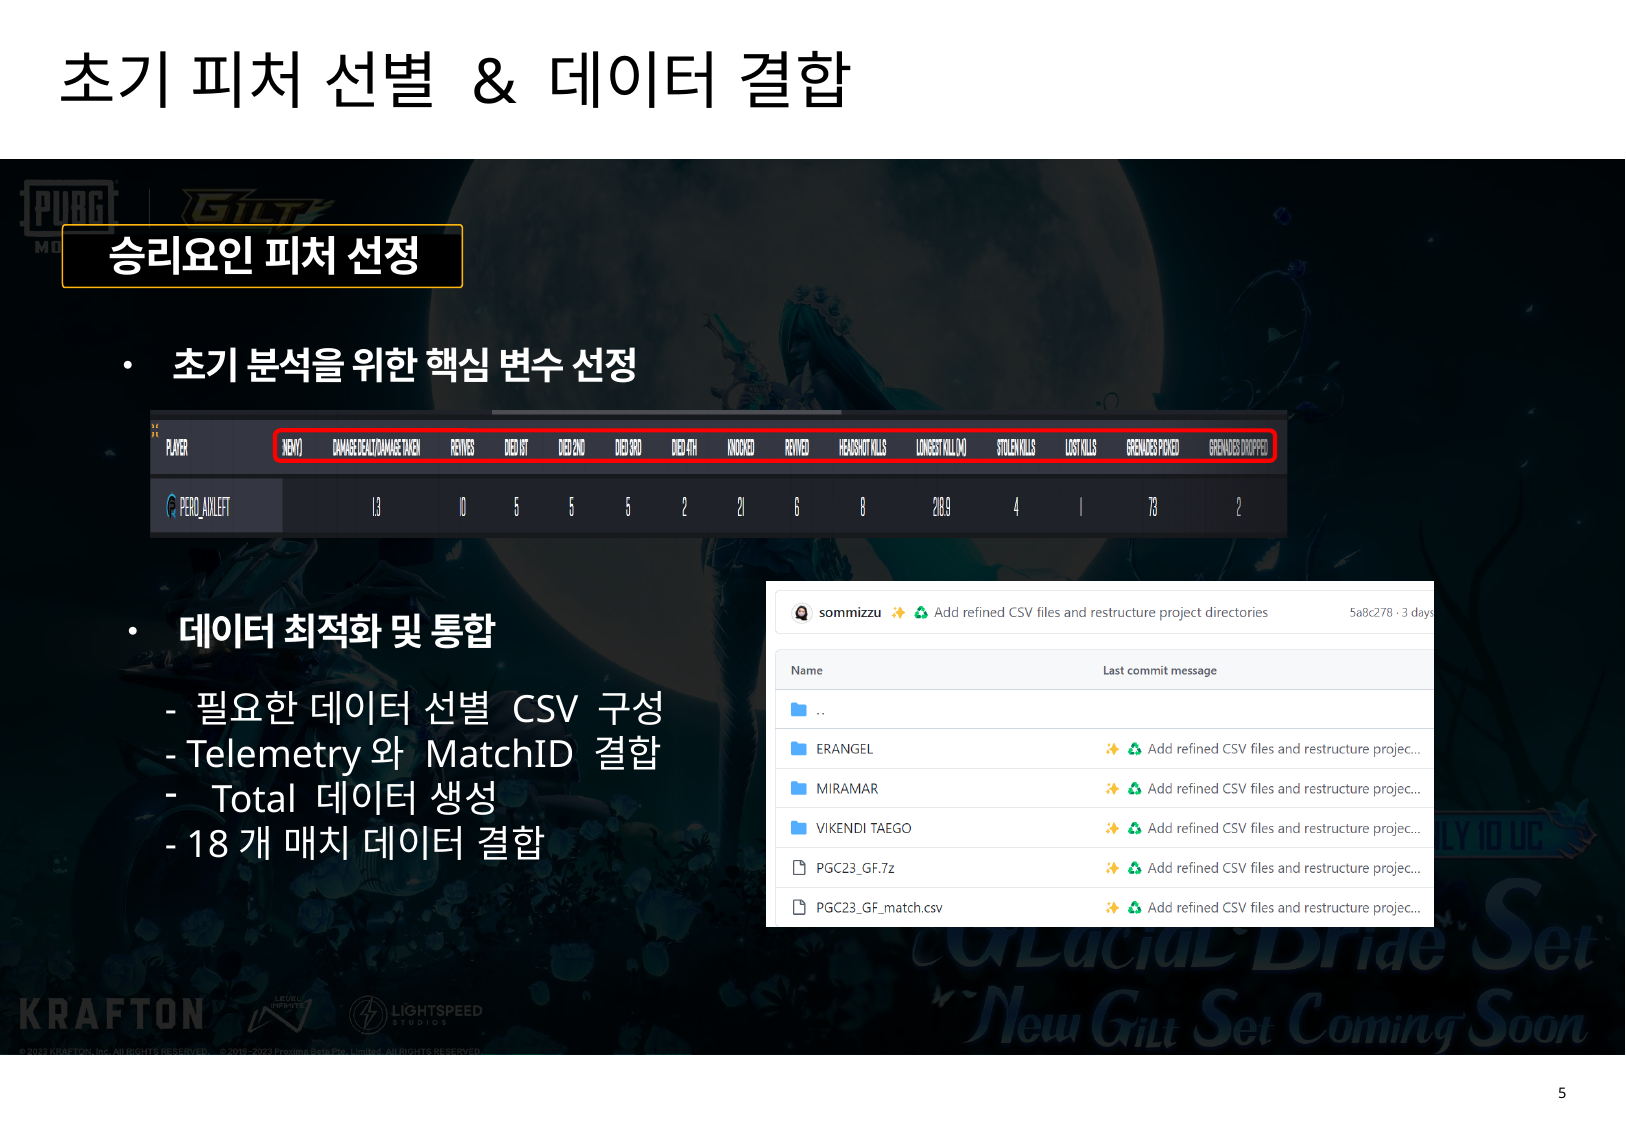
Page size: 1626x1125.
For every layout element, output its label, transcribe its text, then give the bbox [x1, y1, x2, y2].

picture [149, 410, 1288, 538]
text_box 5 [1555, 1080, 1569, 1102]
title 초기 피처 선별 & 데이터 결합 [56, 38, 925, 157]
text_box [60, 224, 463, 288]
picture [765, 581, 1435, 927]
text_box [0, 158, 1625, 1055]
